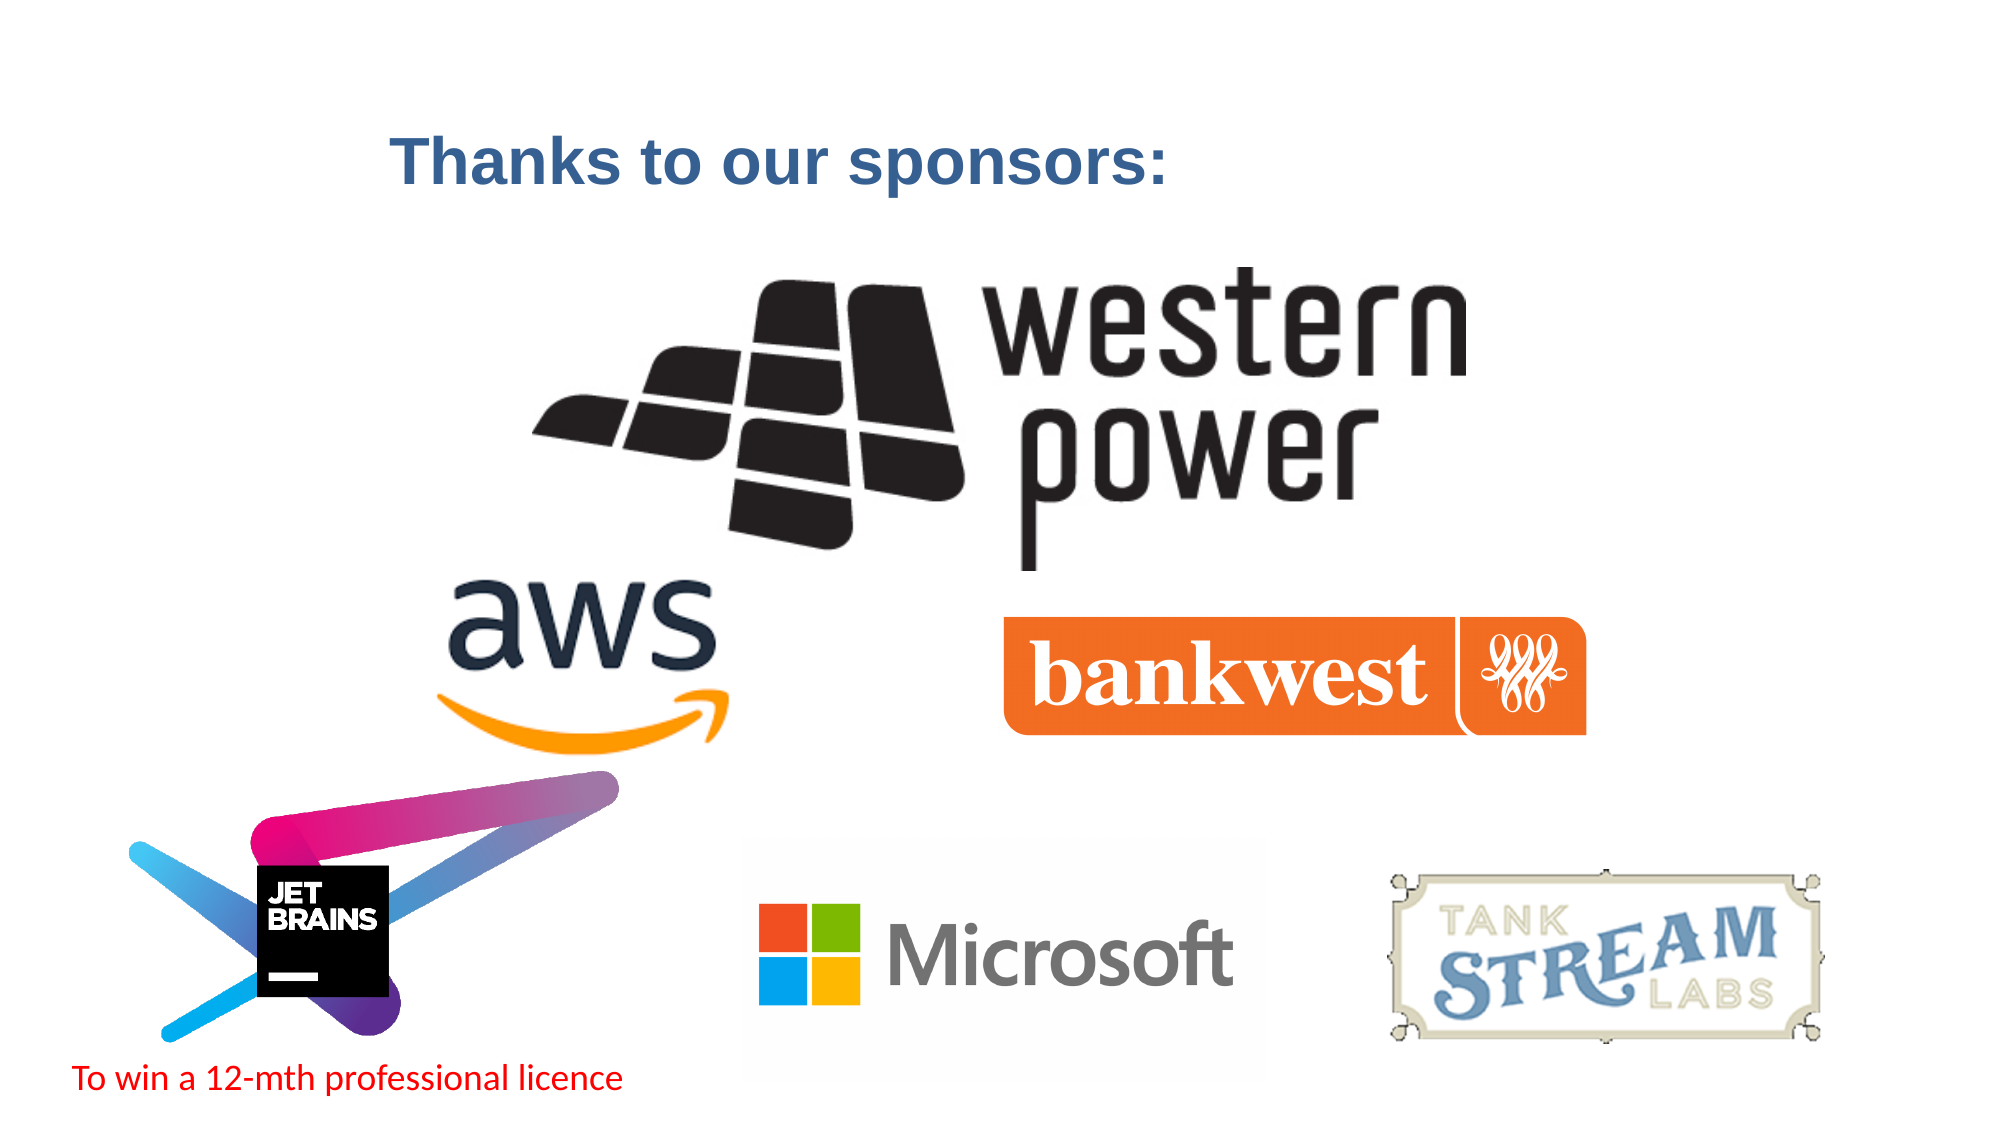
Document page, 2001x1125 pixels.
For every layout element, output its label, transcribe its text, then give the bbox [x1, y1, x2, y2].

picture [1387, 868, 1825, 1044]
picture [742, 836, 1267, 1082]
picture [998, 612, 1591, 740]
text_box To win a 12-mth professional licence [56, 1045, 682, 1105]
picture [127, 266, 1467, 1046]
text_box Thanks to our sponsors: [374, 110, 1292, 205]
